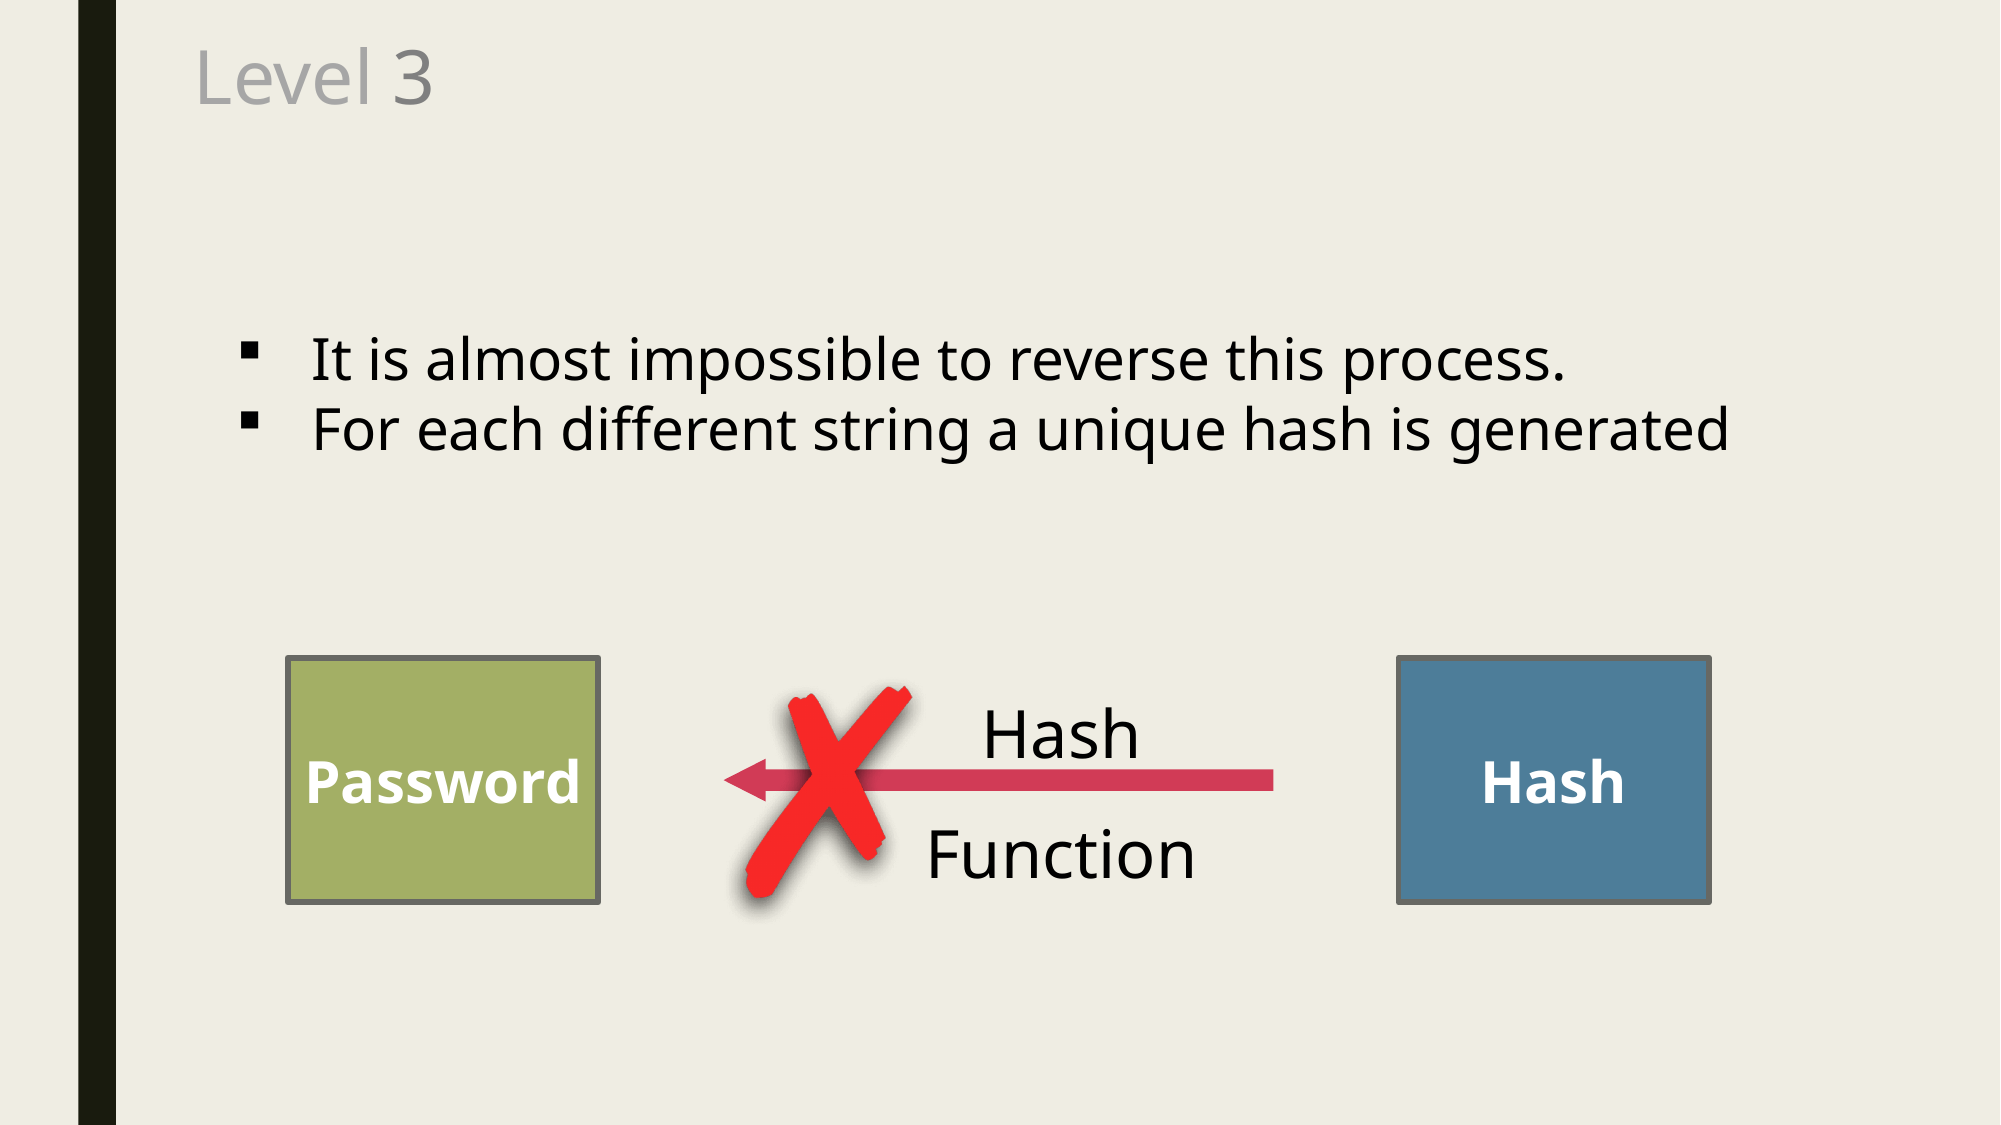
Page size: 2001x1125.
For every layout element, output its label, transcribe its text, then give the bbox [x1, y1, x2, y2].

picture [723, 676, 929, 927]
text_box Level 3 [179, 22, 451, 127]
text_box It is almost impossible to reverse this process. For each different string a unique hash is generated [221, 315, 1746, 470]
text_box [1213, 766, 1277, 794]
text_box Hash Function [910, 644, 1213, 900]
text_box Password [285, 655, 601, 905]
text_box Hash [1396, 655, 1712, 905]
